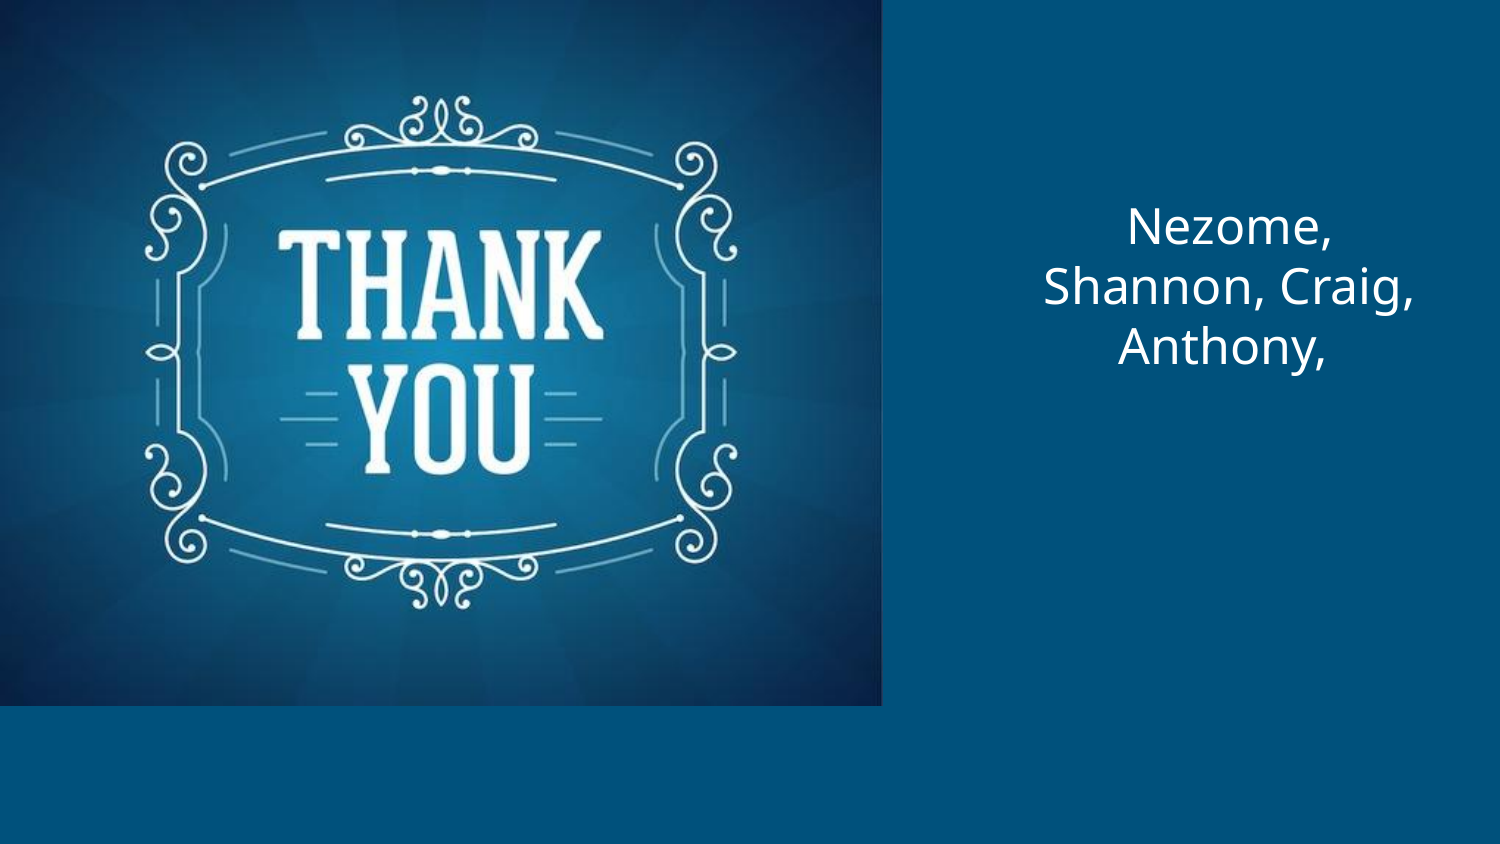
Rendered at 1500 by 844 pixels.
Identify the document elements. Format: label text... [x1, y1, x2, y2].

text_box Nezome, Shannon, Craig, Anthony, [1003, 179, 1457, 527]
picture [0, 0, 882, 705]
